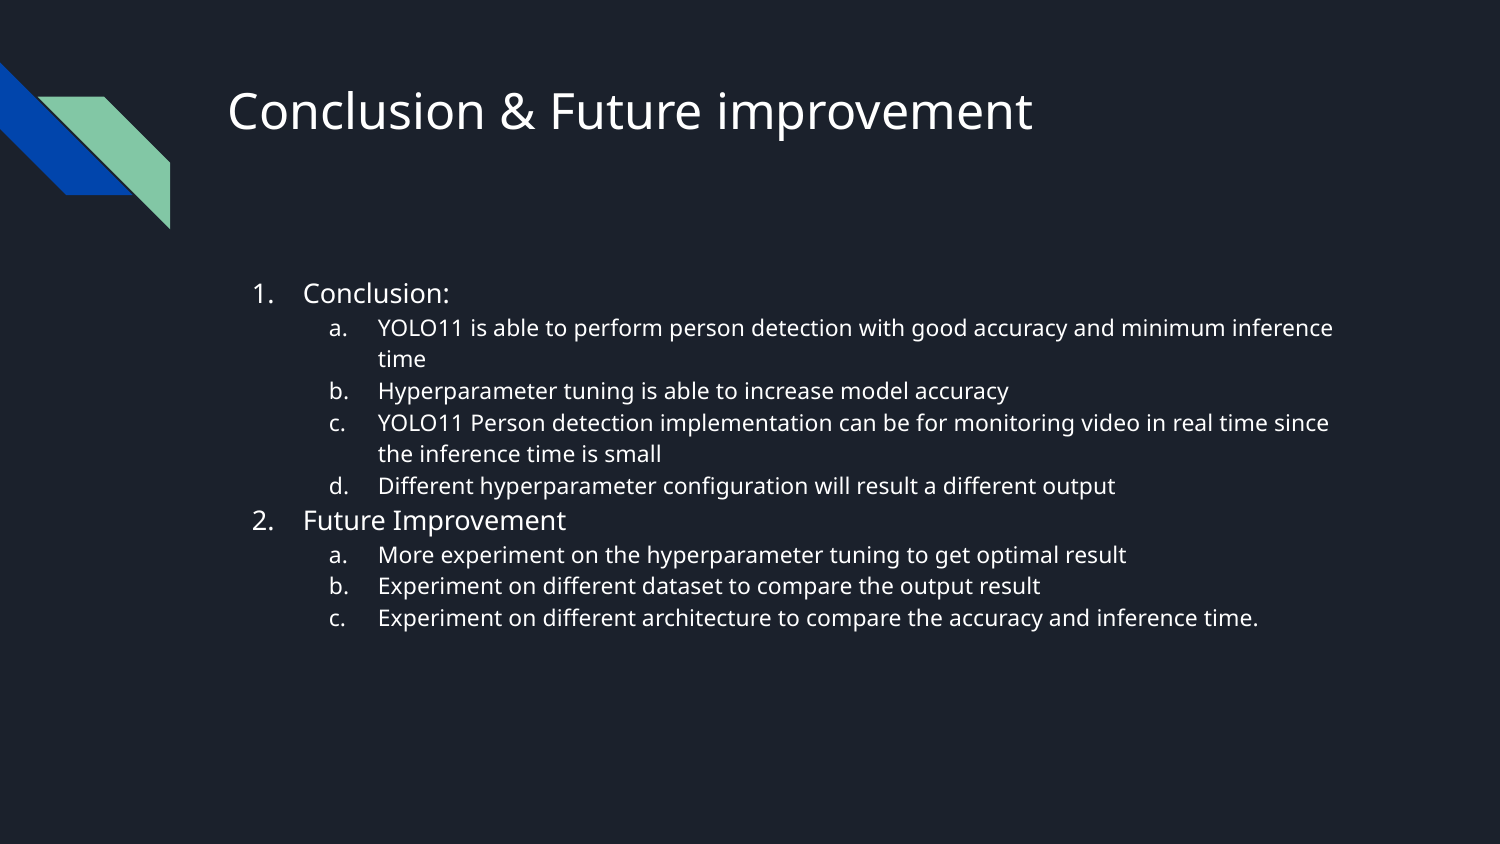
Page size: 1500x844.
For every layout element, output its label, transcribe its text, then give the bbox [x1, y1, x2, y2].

list Conclusion: YOLO11 is able to perform person detection with good accuracy and minimum inference time Hyperparameter tuning is able to increase model accuracy YOLO11 Person detection implementation can be for monitoring video in real time since the inference time is small Different hyperparameter configuration will result a different output Future Improvement More experiment on the hyperparameter tuning to get optimal result Experiment on different dataset to compare the output result Experiment on different architecture to compare the accuracy and inference time. [212, 257, 1368, 735]
title Conclusion & Future improvement [212, 64, 1368, 215]
